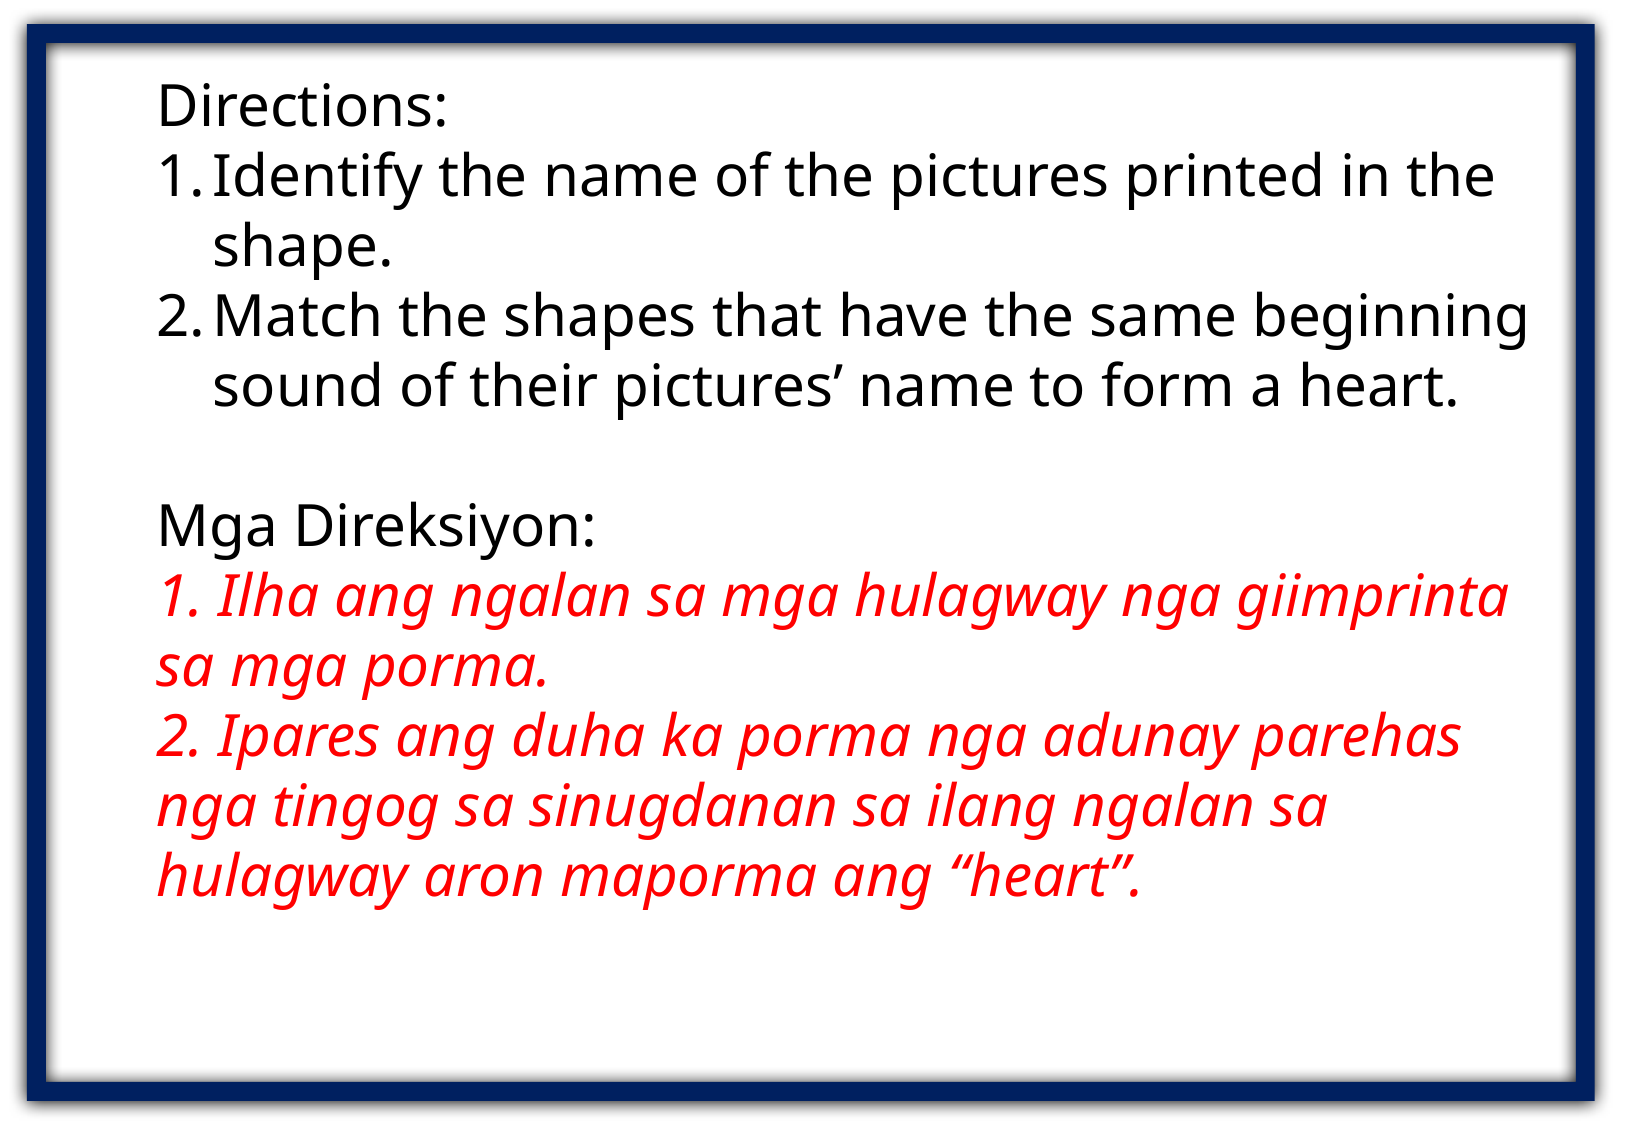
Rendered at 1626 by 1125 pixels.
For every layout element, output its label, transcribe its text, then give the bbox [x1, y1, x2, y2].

text_box [26, 24, 1595, 1101]
text_box Directions: Identify the name of the pictures printed in the shape. Match the shapes that have the same beginning sound of their pictures’ name to form a heart. Mga Direksiyon: 1. Ilha ang ngalan sa mga hulagway nga giimprinta sa mga porma. 2. Ipares ang duha ka porma nga adunay parehas nga tingog sa sinugdanan sa ilang ngalan sa hulagway aron maporma ang “heart”. [141, 60, 1572, 916]
